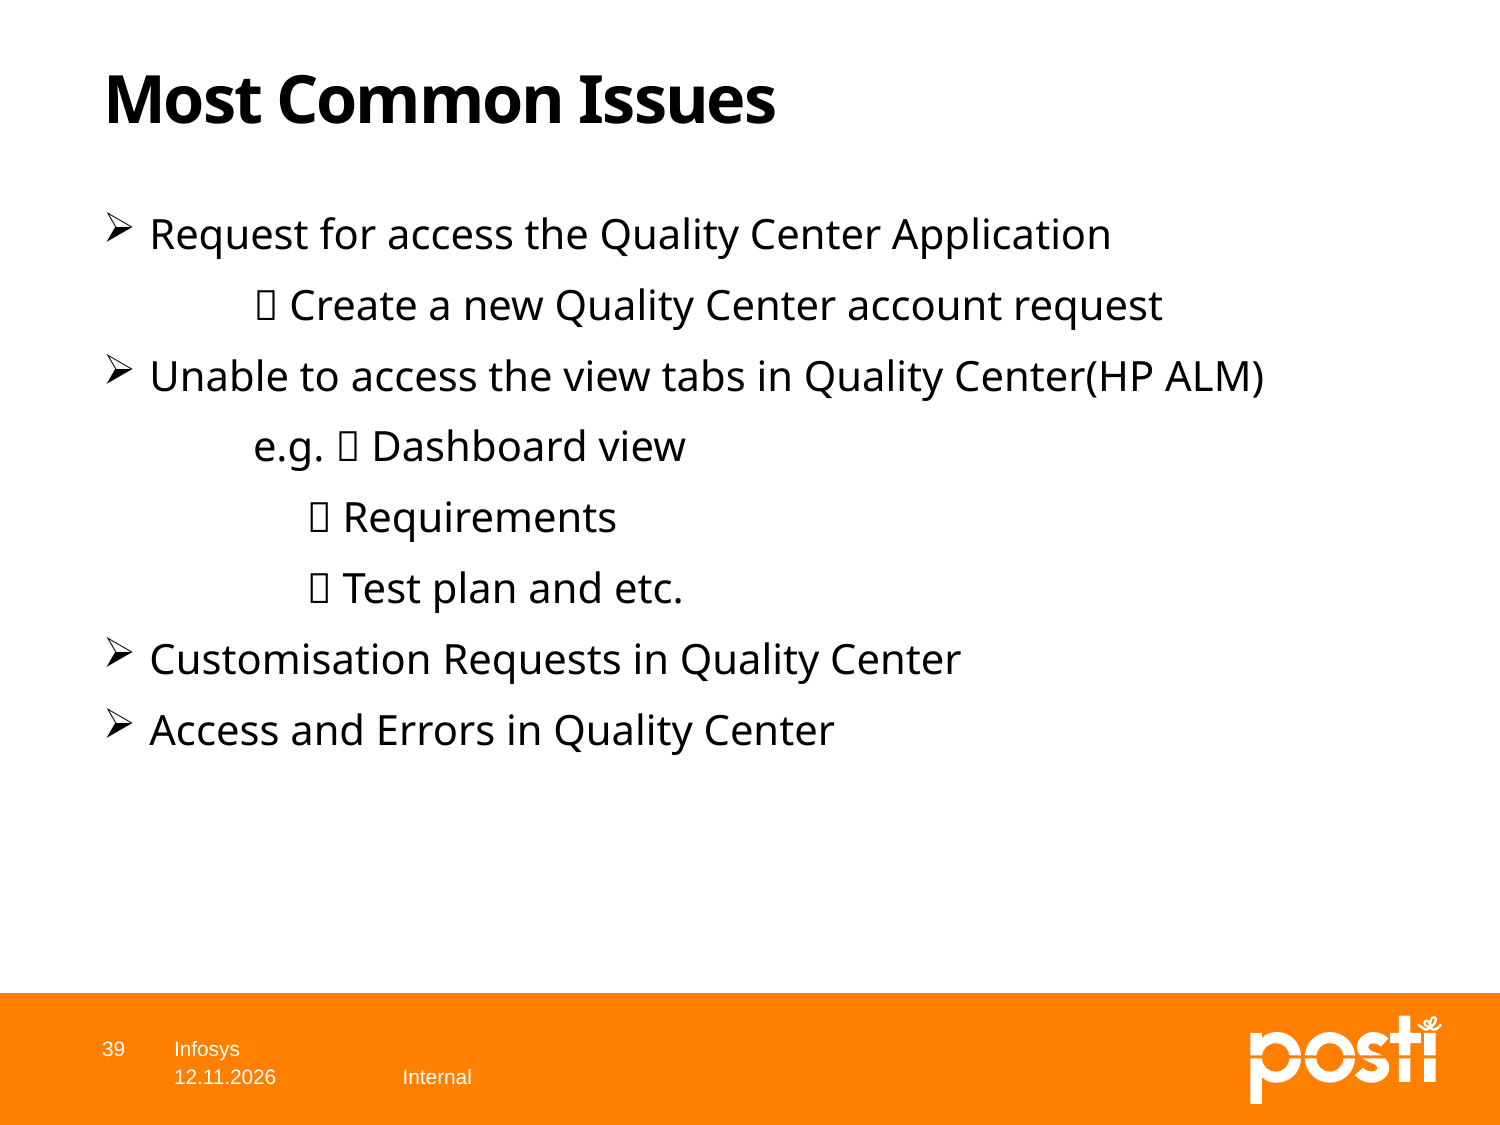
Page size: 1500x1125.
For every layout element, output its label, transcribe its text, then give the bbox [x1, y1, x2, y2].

footer Infosys [174, 1030, 750, 1061]
list Request for access the Quality Center Application  Create a new Quality Center account request Unable to access the view tabs in Quality Center(HP ALM) e.g.  Dashboard view  Requirements  Test plan and etc. Customisation Requests in Quality Center Access and Errors in Quality Center [103, 207, 1436, 900]
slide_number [174, 1061, 399, 1089]
slide_number 39 [102, 1024, 164, 1072]
title Most Common Issues [103, 56, 1436, 180]
